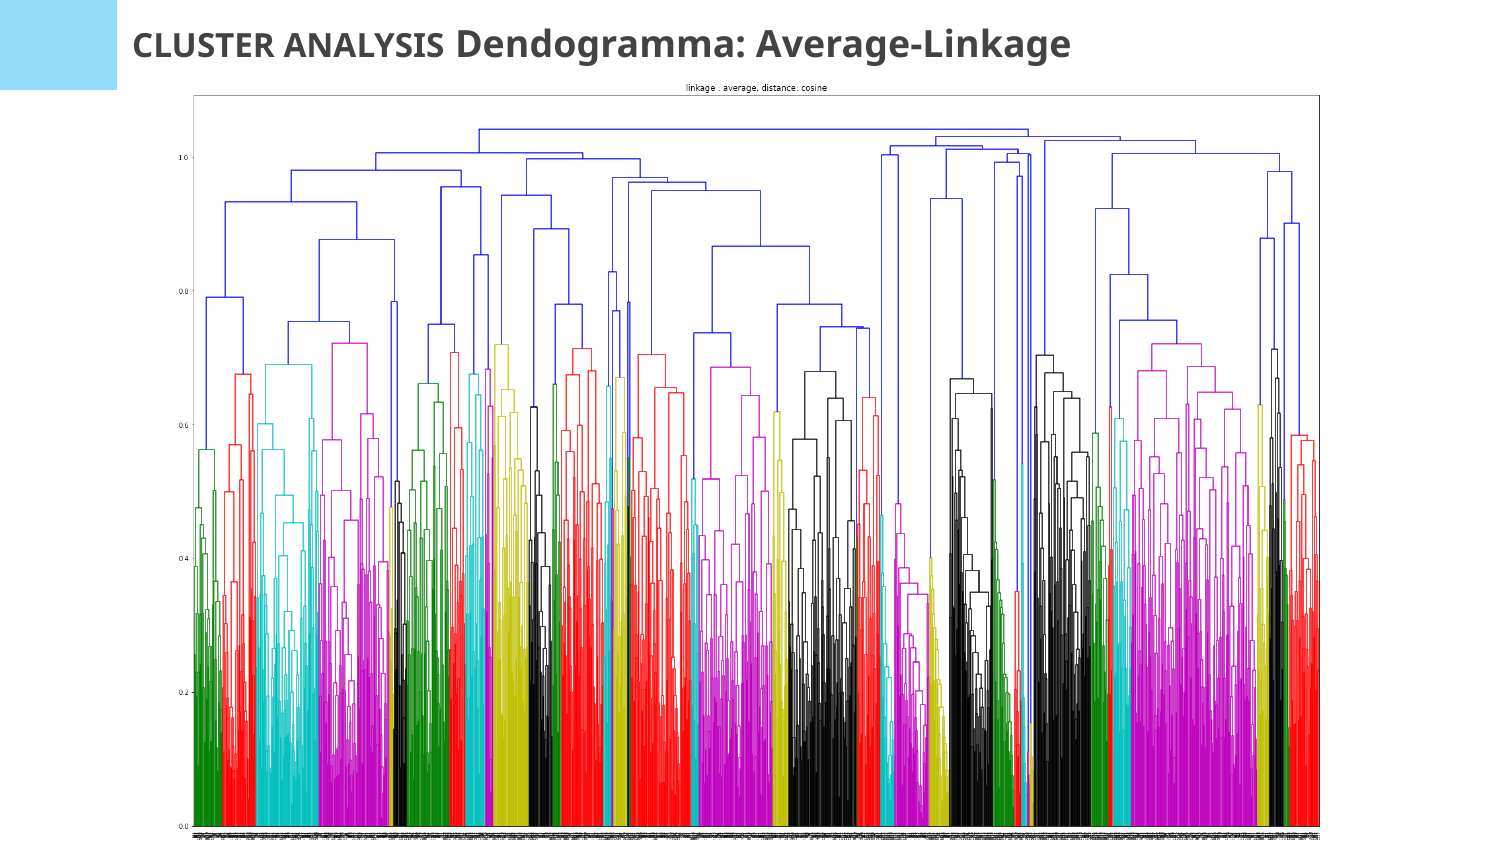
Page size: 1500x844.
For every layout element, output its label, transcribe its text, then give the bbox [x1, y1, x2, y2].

text_box [0, 0, 118, 90]
title CLUSTER ANALYSIS Dendogramma: Average-Linkage [117, 0, 1381, 112]
picture [173, 79, 1325, 844]
